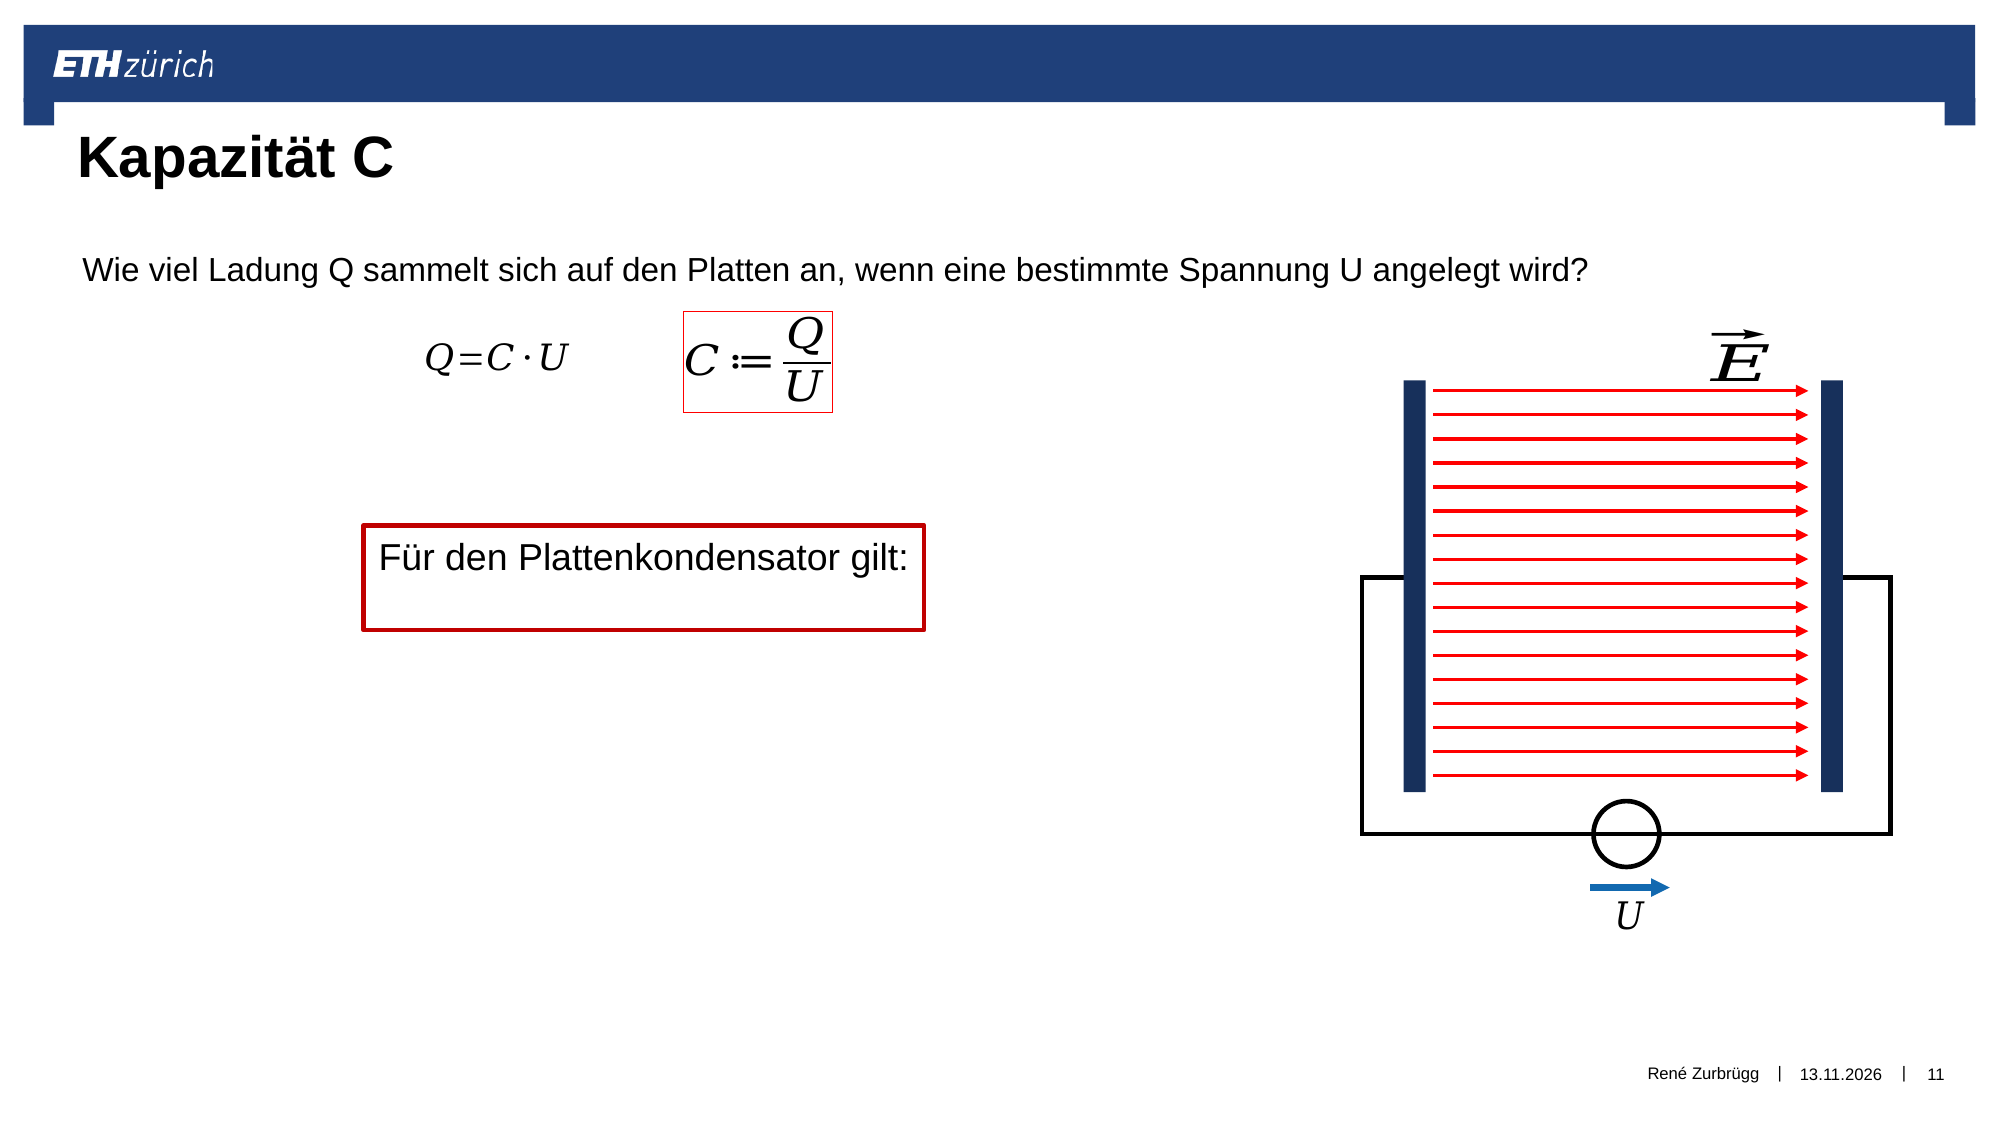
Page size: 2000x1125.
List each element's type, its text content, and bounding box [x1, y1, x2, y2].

title Kapazität C [53, 101, 1947, 269]
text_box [1361, 327, 1891, 939]
footer René Zurbrügg [999, 1034, 1760, 1111]
text_box Wie viel Ladung Q sammelt sich auf den Platten an, wenn eine bestimmte Spannung U angelegt wird? [67, 240, 1841, 295]
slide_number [1790, 1034, 1892, 1112]
slide_number 11 [1906, 1034, 1966, 1112]
